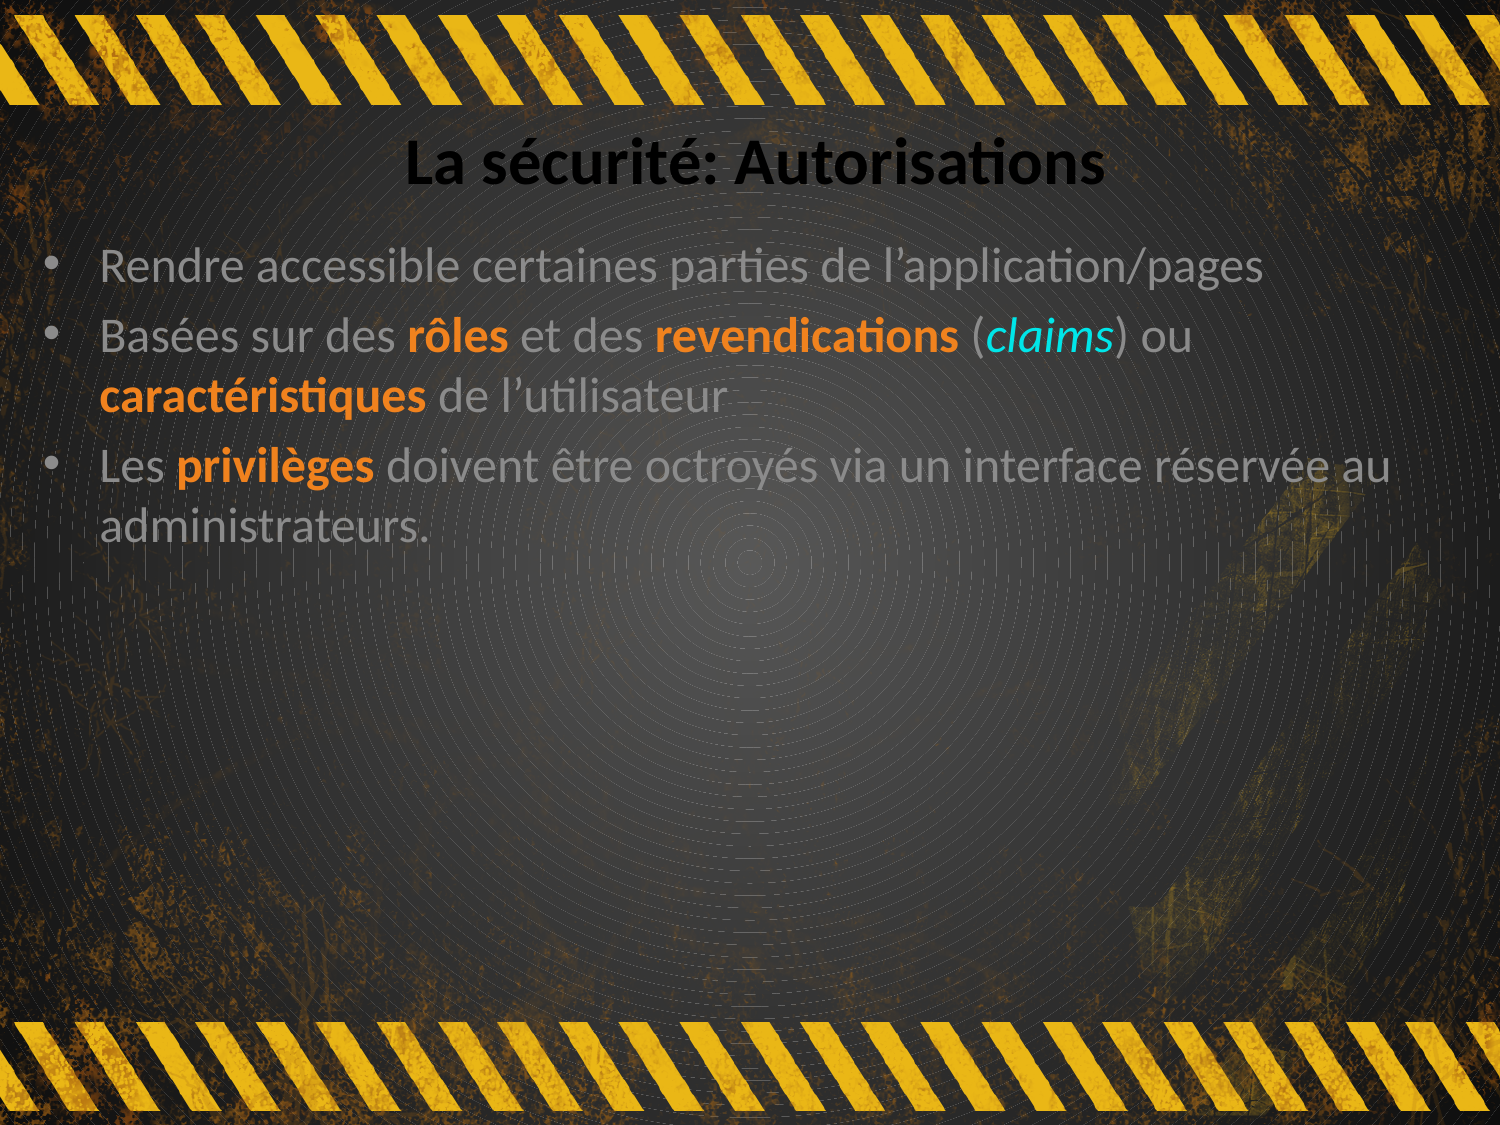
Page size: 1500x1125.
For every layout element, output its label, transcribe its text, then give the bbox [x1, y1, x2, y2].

picture [0, 0, 1500, 1125]
title La sécurité: Autorisations [12, 37, 1500, 279]
subtitle Rendre accessible certaines parties de l’application/pages Basées sur des rôles et des revendications (claims) ou caractéristiques de l’utilisateur Les privilèges doivent être octroyés via un interface réservée au administrateurs. [27, 224, 1463, 950]
